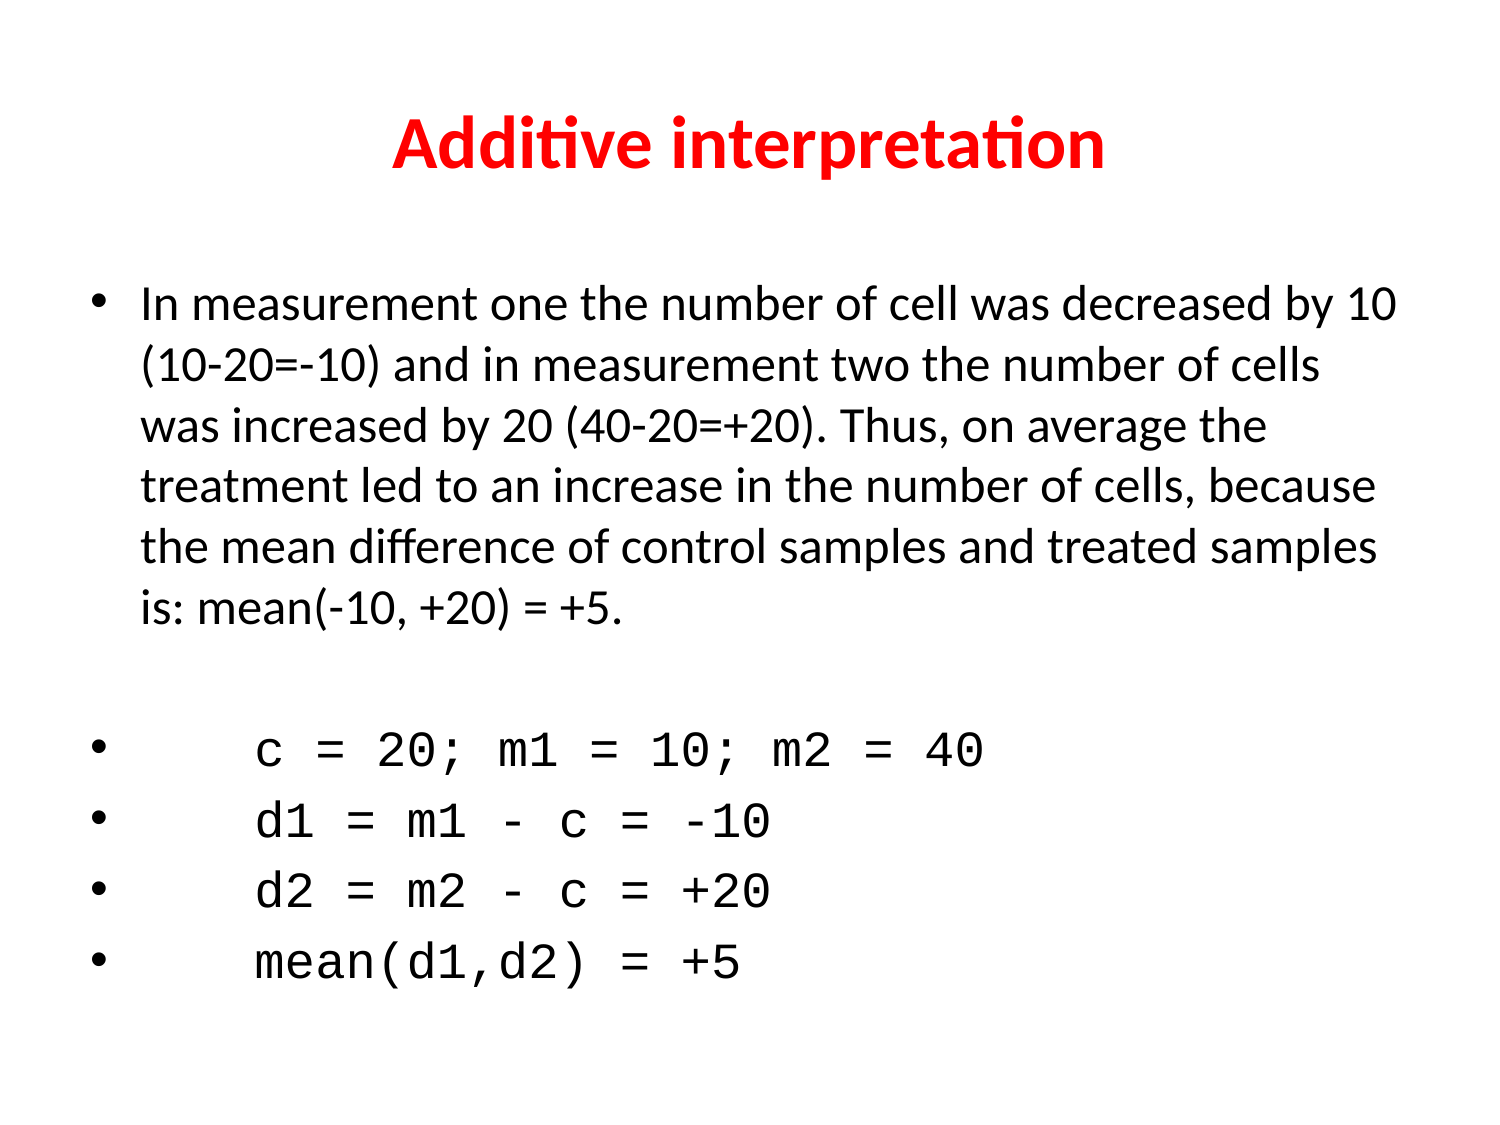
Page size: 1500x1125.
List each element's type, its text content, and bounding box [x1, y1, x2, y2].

title Additive interpretation [75, 45, 1425, 233]
list In measurement one the number of cell was decreased by 10 (10-20=-10) and in measurement two the number of cells was increased by 20 (40-20=+20). Thus, on average the treatment led to an increase in the number of cells, because the mean difference of control samples and treated samples is: mean(-10, +20) = +5. c = 20; m1 = 10; m2 = 40 d1 = m1 - c = -10 d2 = m2 - c = +20 mean(d1,d2) = +5 [75, 262, 1425, 1005]
